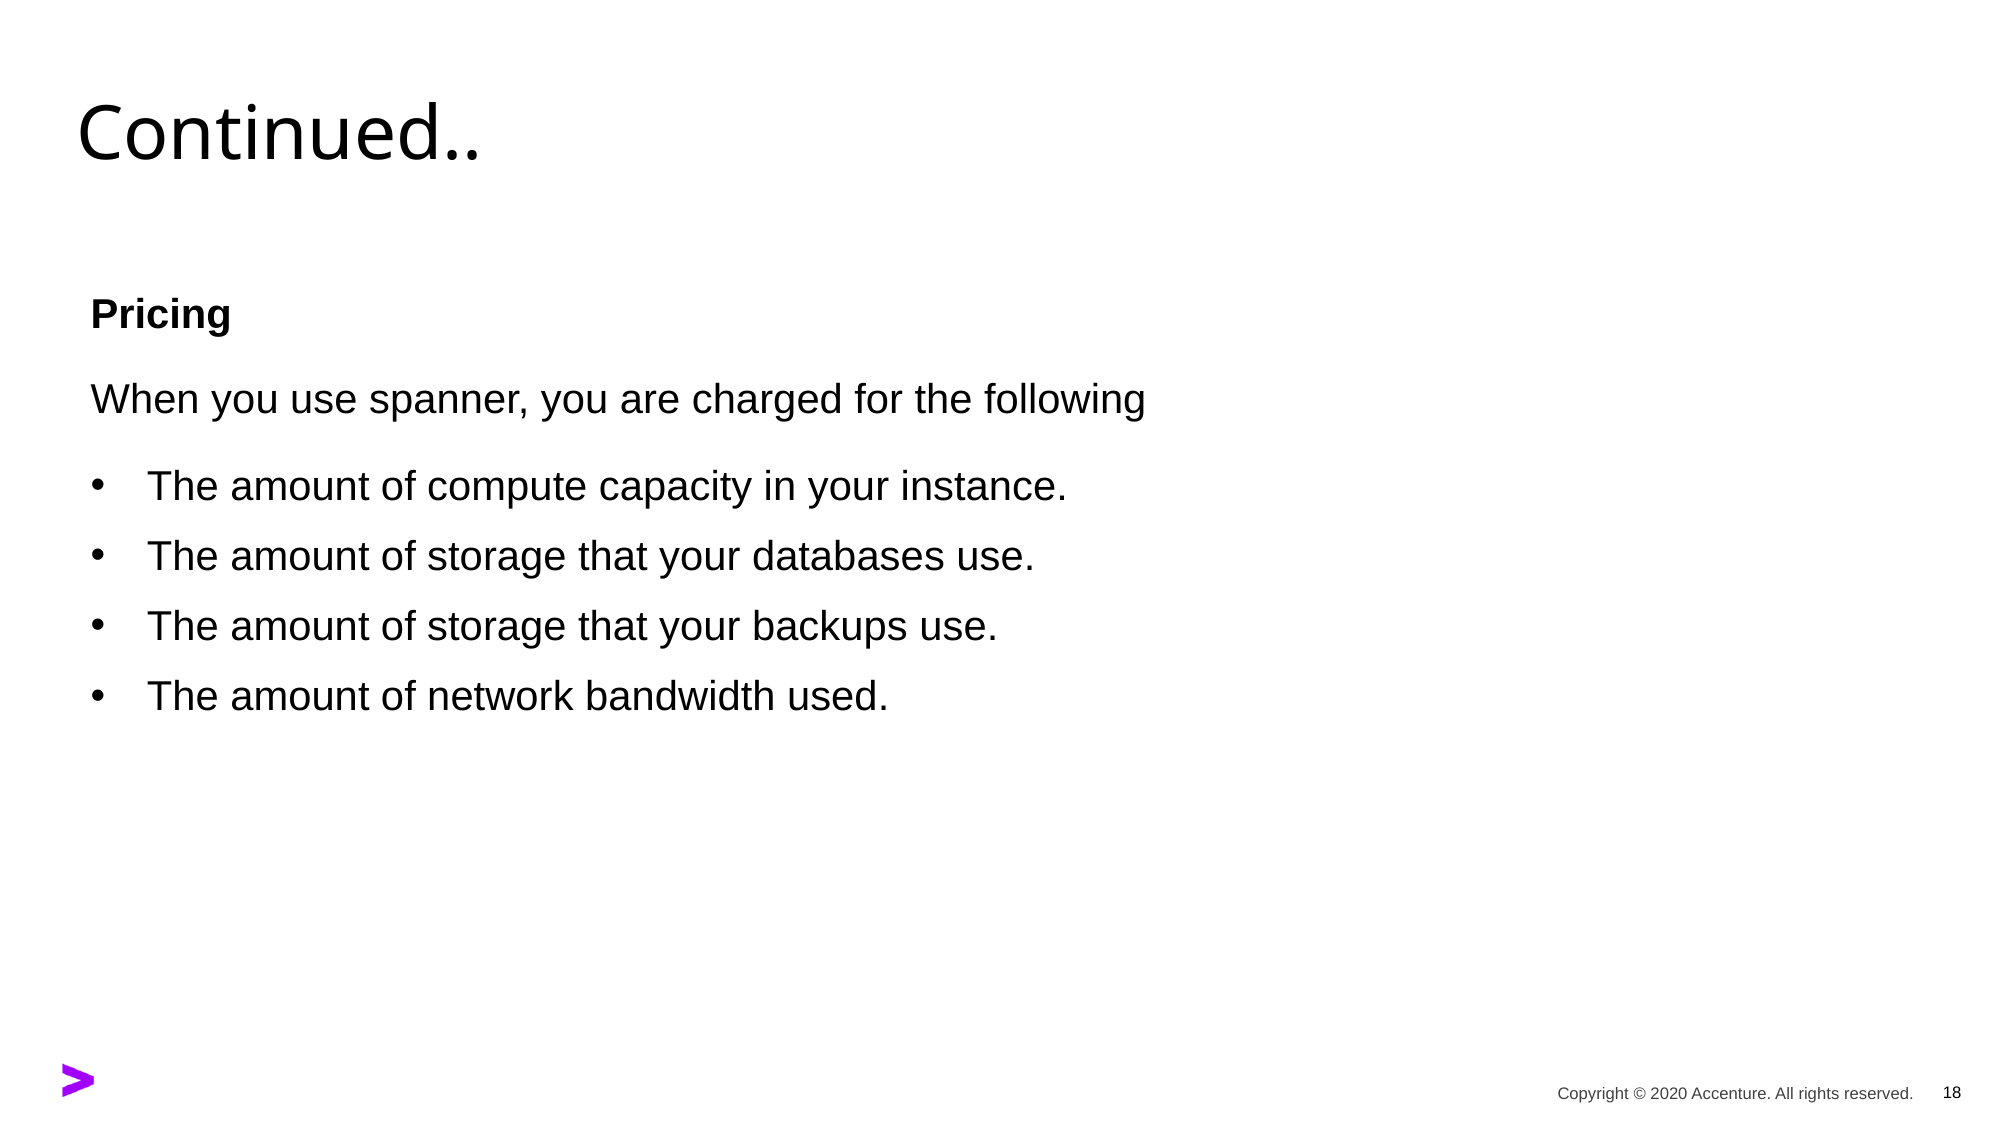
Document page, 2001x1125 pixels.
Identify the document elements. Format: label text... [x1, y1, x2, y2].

picture [62, 1063, 94, 1097]
title Continued.. [62, 56, 1938, 218]
text_box Pricing When you use spanner, you are charged for the following The amount of compute capacity in your instance. The amount of storage that your databases use. The amount of storage that your backups use. The amount of network bandwidth used. [75, 260, 1671, 865]
slide_number 18 [1921, 1075, 1984, 1110]
